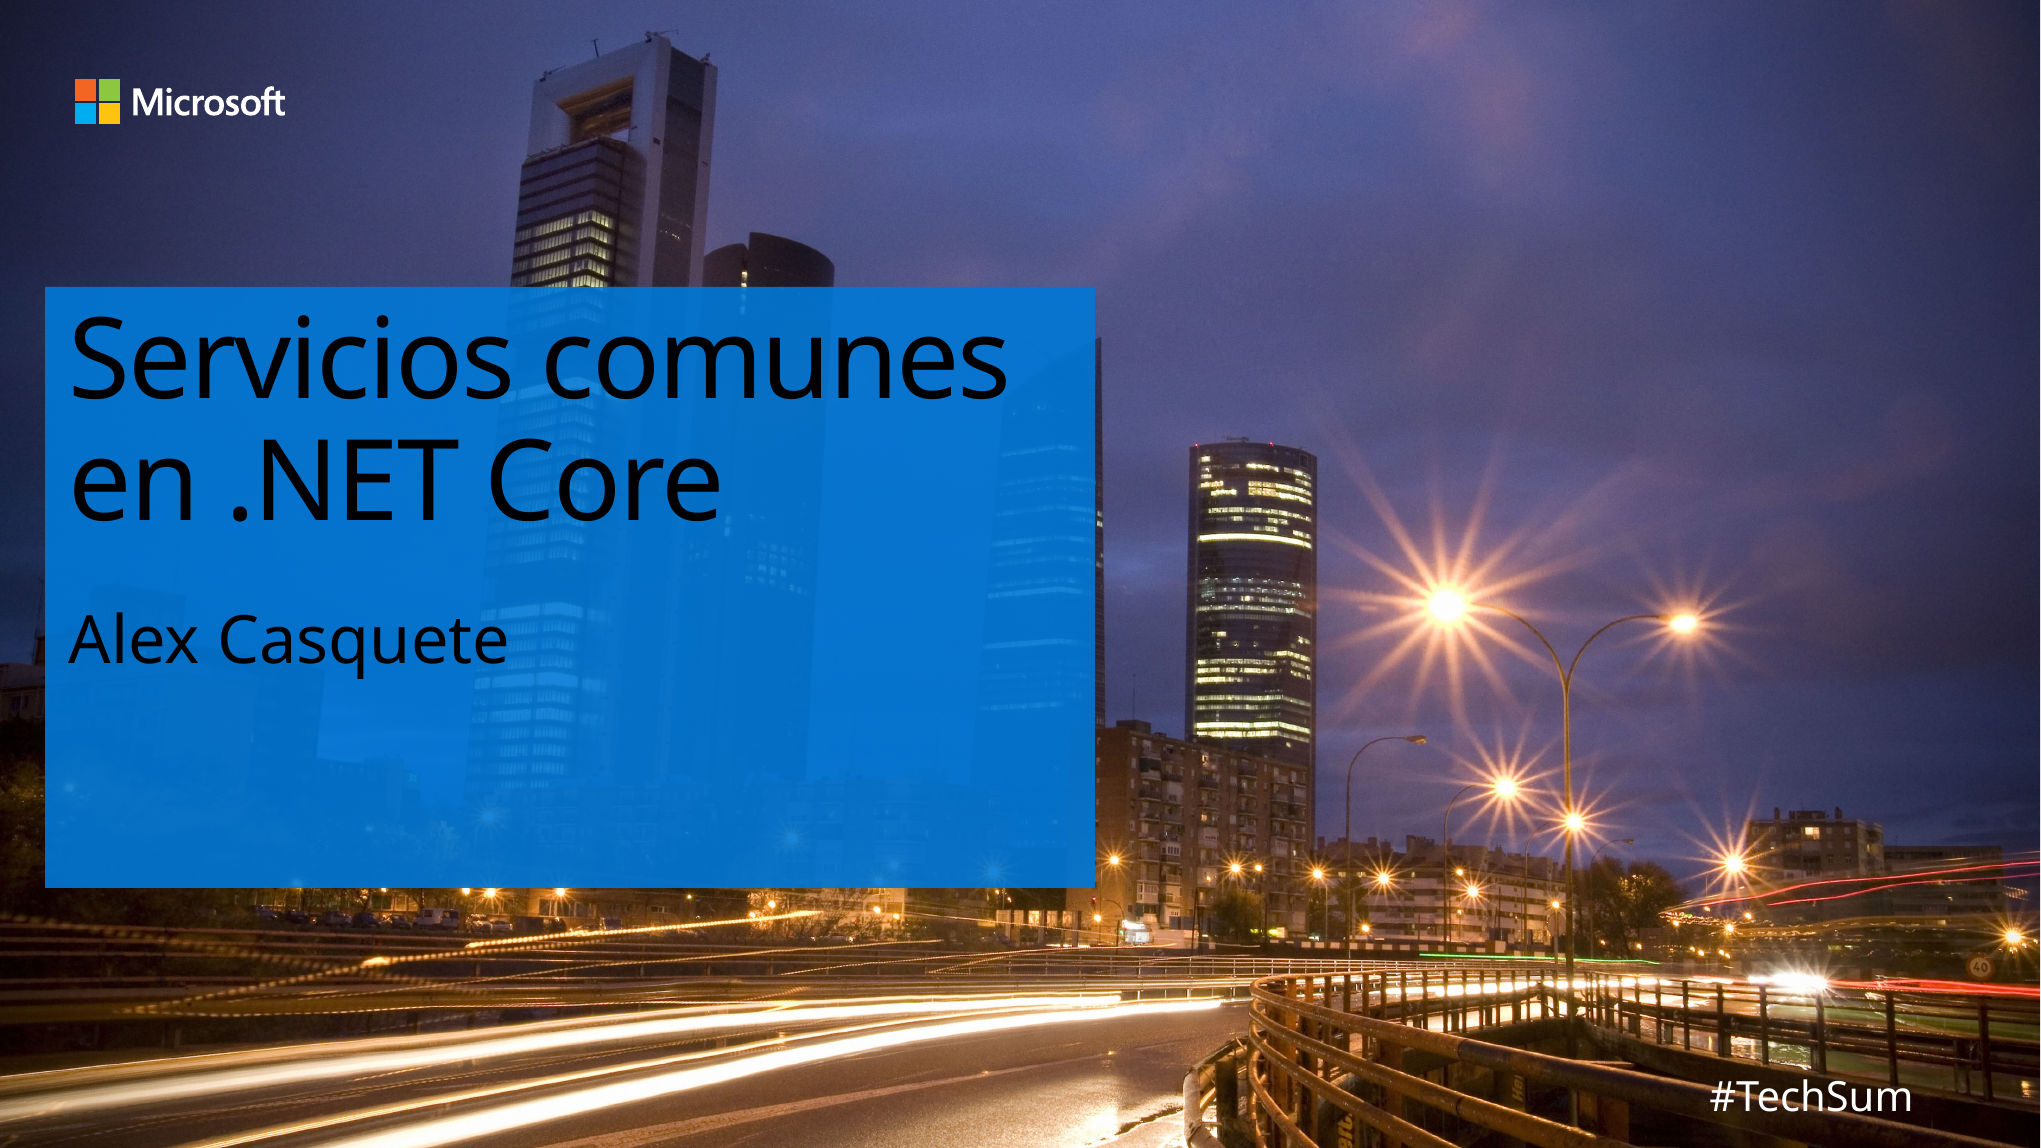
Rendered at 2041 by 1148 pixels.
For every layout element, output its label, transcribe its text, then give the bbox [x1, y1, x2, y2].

list Alex Casquete [44, 587, 1095, 888]
title Servicios comunes en .NET Core [45, 286, 1096, 587]
picture [0, 0, 2041, 1148]
